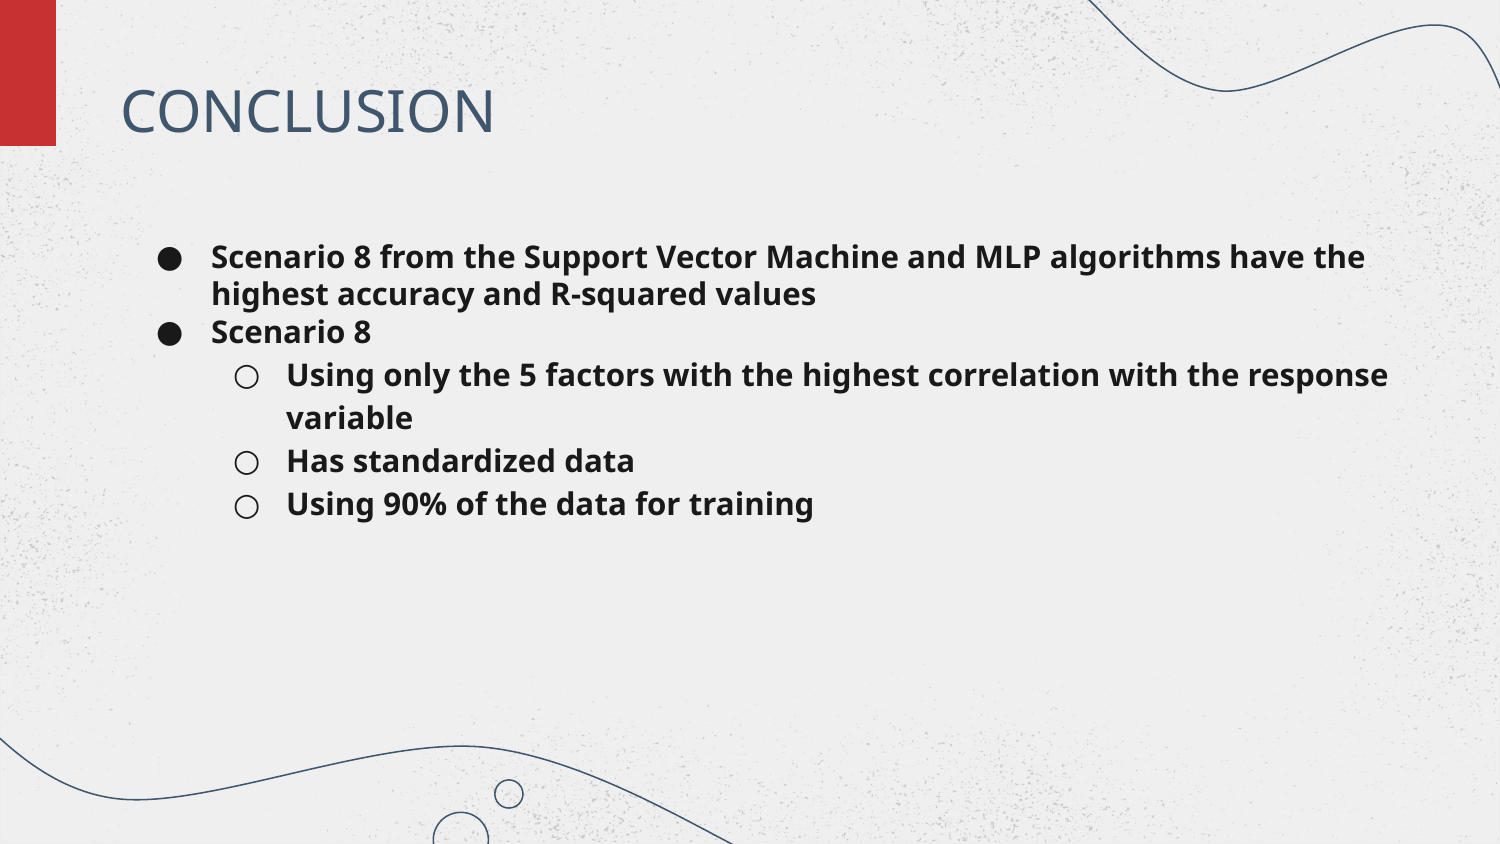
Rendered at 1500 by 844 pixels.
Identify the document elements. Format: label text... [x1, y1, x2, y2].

title CONCLUSION [105, 58, 687, 240]
list Scenario 8 from the Support Vector Machine and MLP algorithms have the highest accuracy and R-squared values Scenario 8 Using only the 5 factors with the highest correlation with the response variable Has standardized data Using 90% of the data for training [121, 221, 1412, 700]
